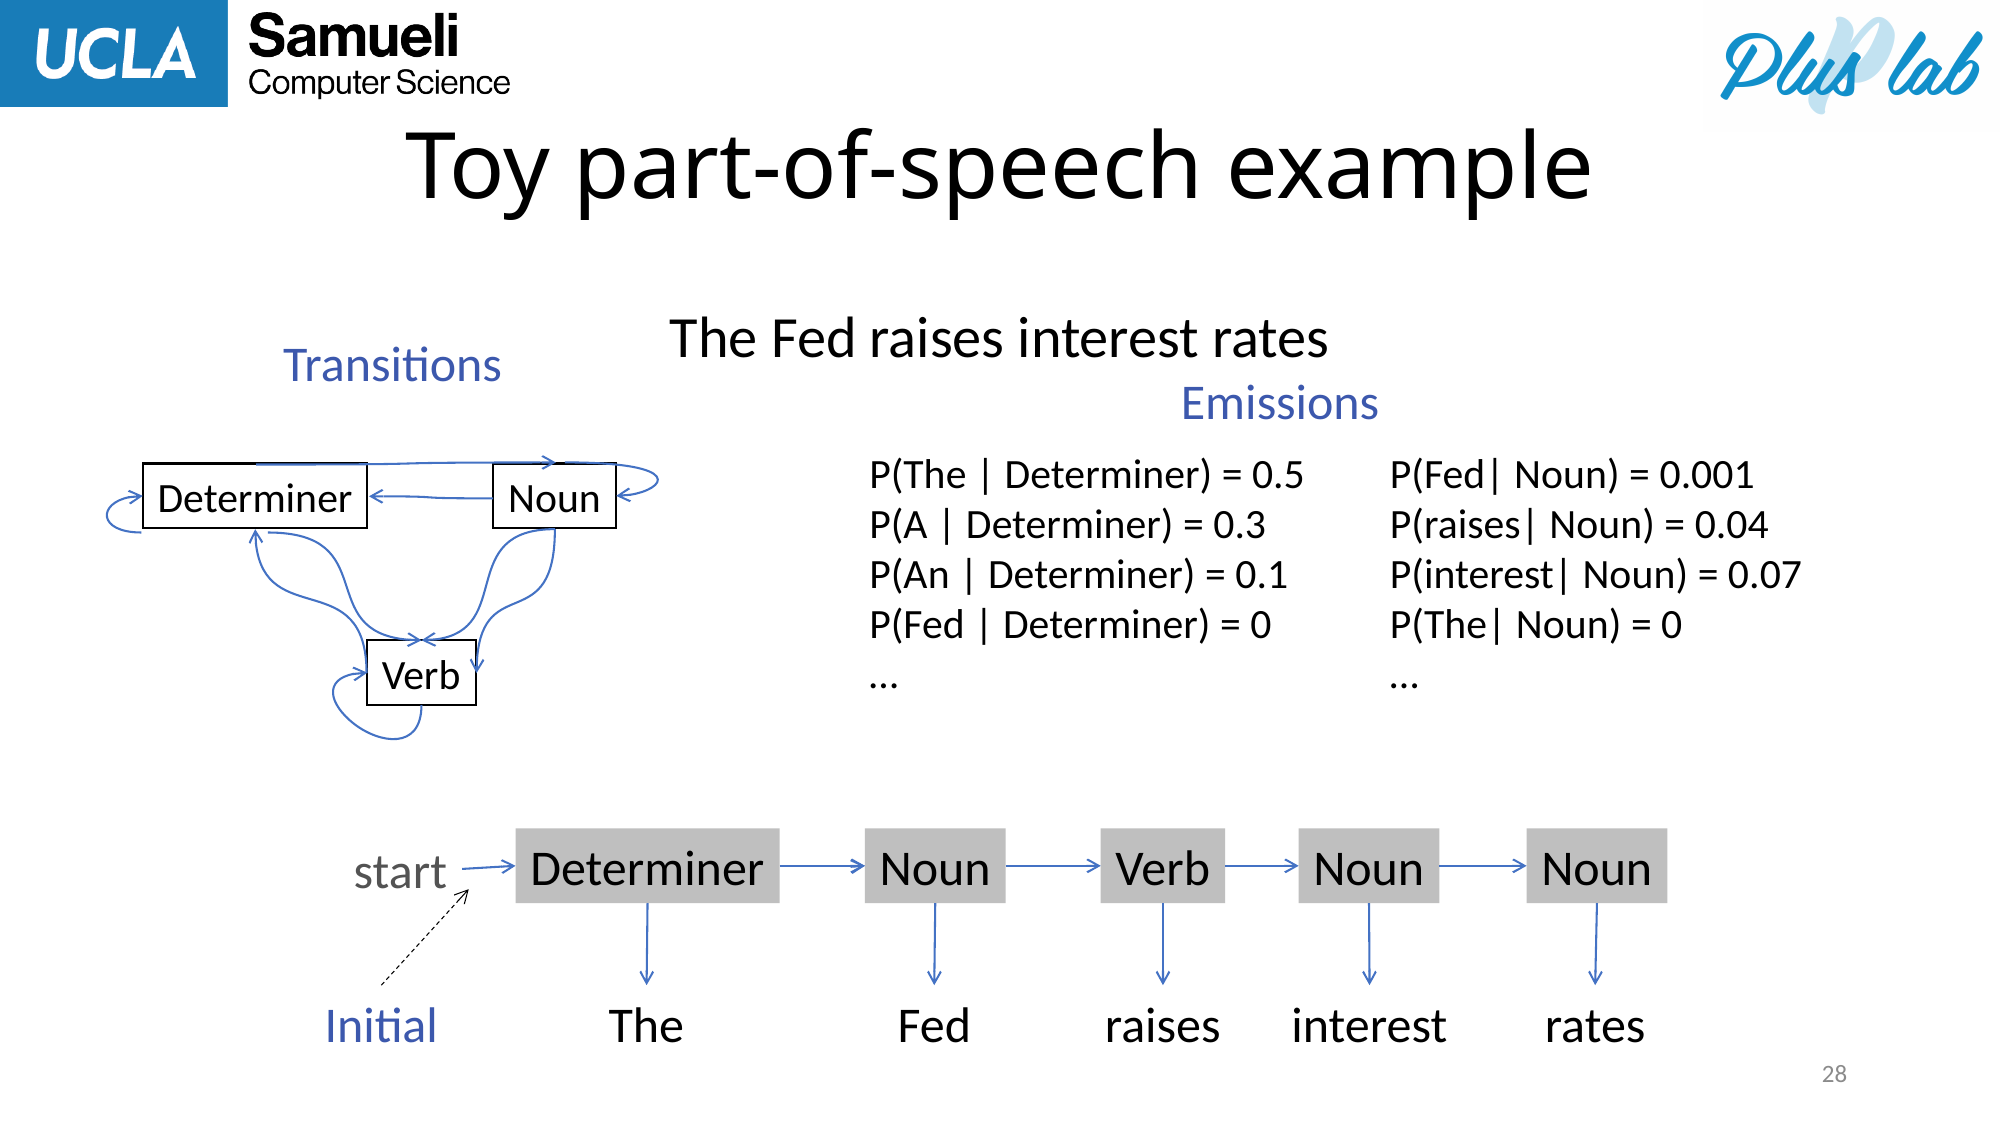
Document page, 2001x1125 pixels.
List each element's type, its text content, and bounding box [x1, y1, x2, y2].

picture [0, 0, 510, 107]
text_box The [593, 985, 700, 1060]
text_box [462, 866, 515, 870]
text_box Fed [882, 985, 986, 1060]
text_box Noun [1298, 828, 1440, 904]
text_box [308, 889, 469, 1061]
text_box interest [1276, 985, 1463, 1060]
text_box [377, 662, 411, 718]
slide_number 28 [1412, 1042, 1863, 1103]
text_box P(The | Determiner) = 0.5 P(A | Determiner) = 0.3 P(An | Determiner) = 0.1 P(Fed | Determiner) = 0 … [854, 439, 1321, 705]
text_box Determiner [515, 828, 780, 904]
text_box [565, 462, 617, 497]
text_box raises [1090, 985, 1236, 1060]
text_box P(Fed| Noun) = 0.001 P(raises| Noun) = 0.04 P(interest| Noun) = 0.07 P(The| Noun) = 0 … [1375, 439, 1818, 705]
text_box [141, 324, 617, 706]
text_box Noun [864, 828, 1006, 904]
text_box rates [1529, 985, 1661, 1060]
text_box Noun [1526, 828, 1668, 904]
text_box Verb [1100, 828, 1226, 904]
list The Fed raises interest rates [137, 299, 1863, 1014]
title Toy part-of-speech example [137, 59, 1863, 278]
picture [1703, 0, 2000, 132]
text_box start [338, 831, 463, 889]
text_box Emissions [1165, 362, 1395, 437]
